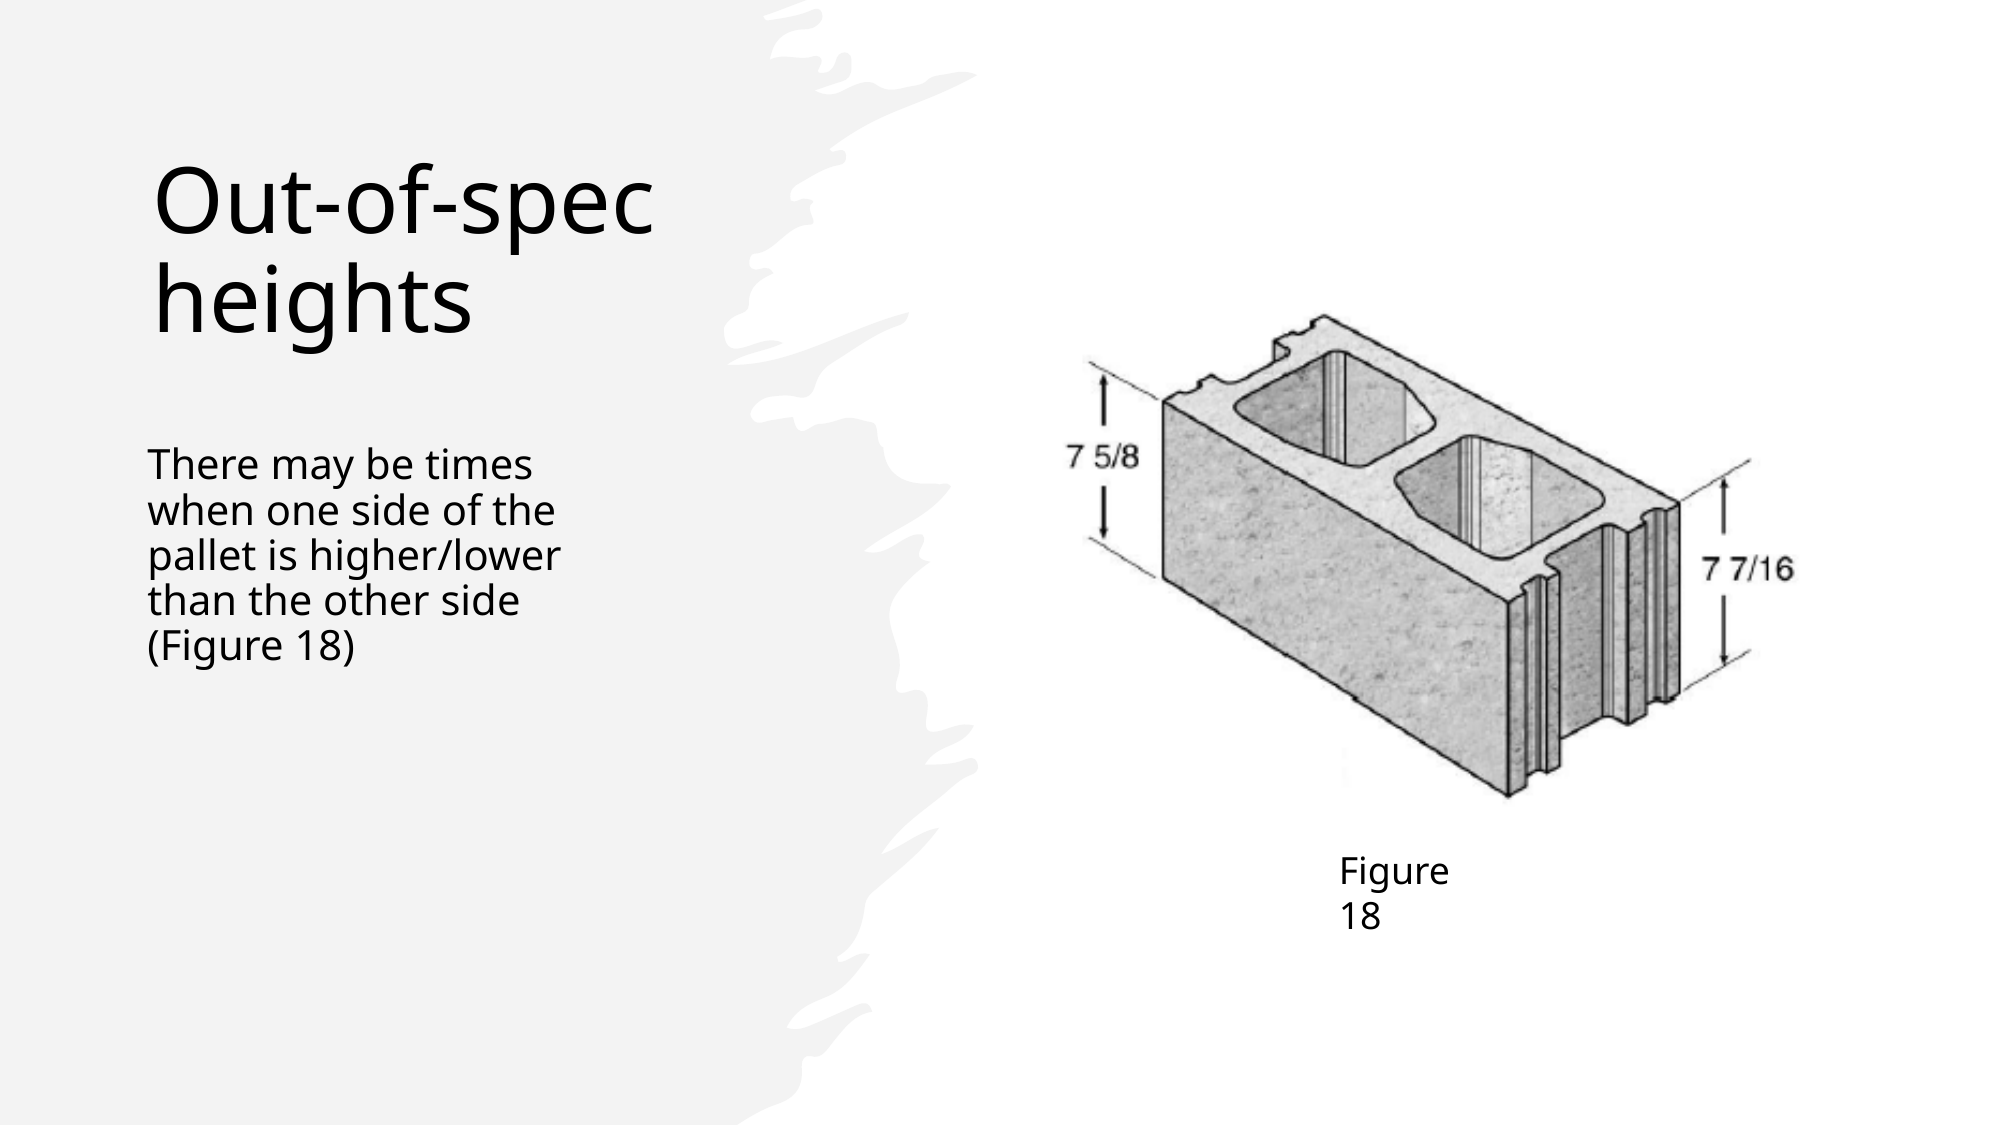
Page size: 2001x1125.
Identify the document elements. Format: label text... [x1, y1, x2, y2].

text_box [739, 0, 2000, 1125]
list There may be times when one side of the pallet is higher/lower than the other side (Figure 18) [0, 436, 621, 1020]
title Out-of-spec heights [137, 105, 823, 401]
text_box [1021, 310, 1813, 902]
text_box [0, 0, 979, 1125]
